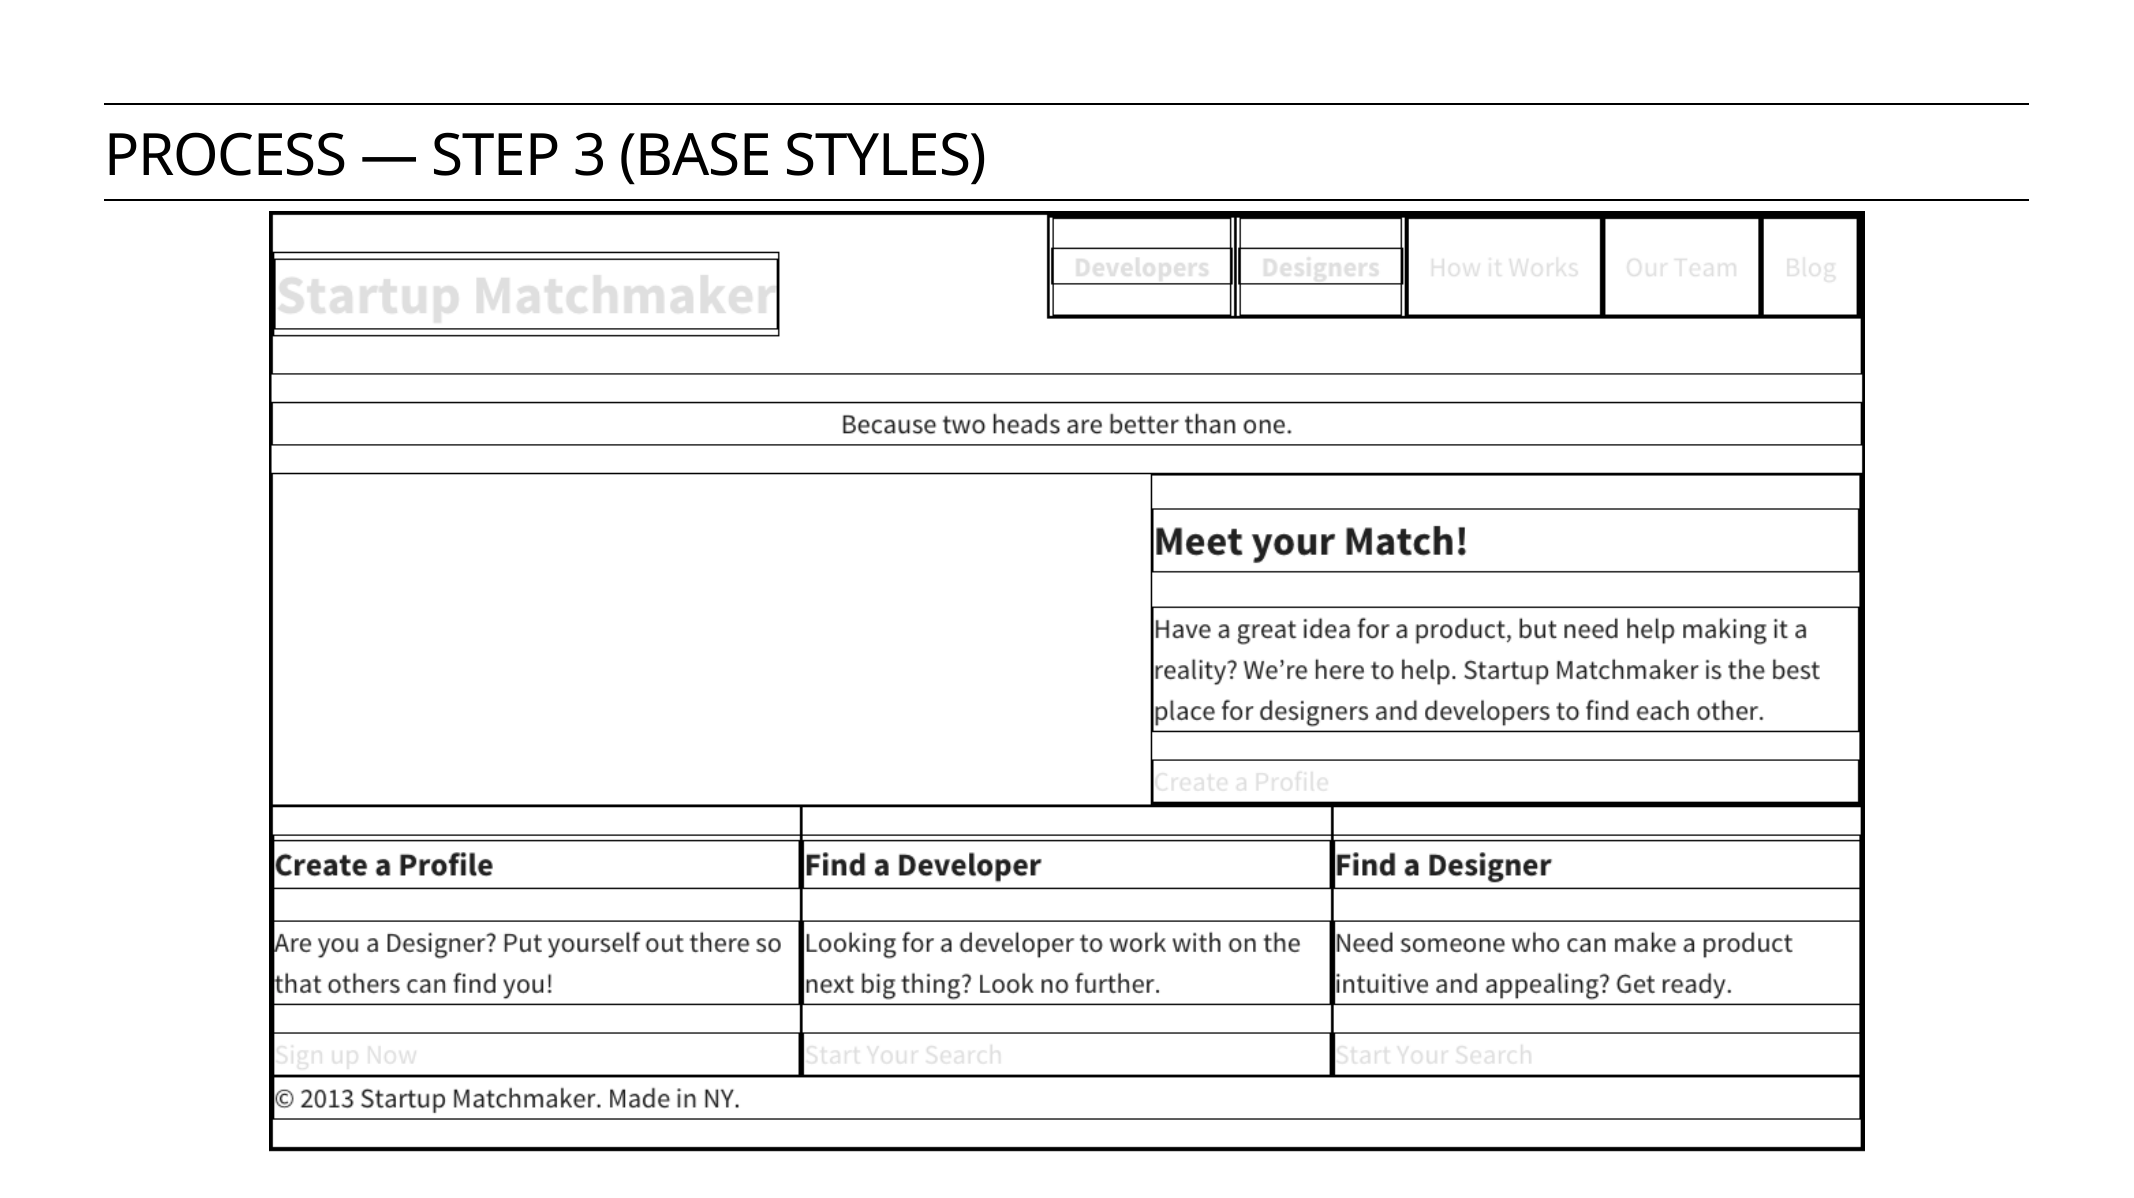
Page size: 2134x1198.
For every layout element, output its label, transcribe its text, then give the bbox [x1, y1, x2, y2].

picture [268, 210, 1865, 1155]
text_box Process — step 3 (base styles) [104, 120, 1631, 188]
